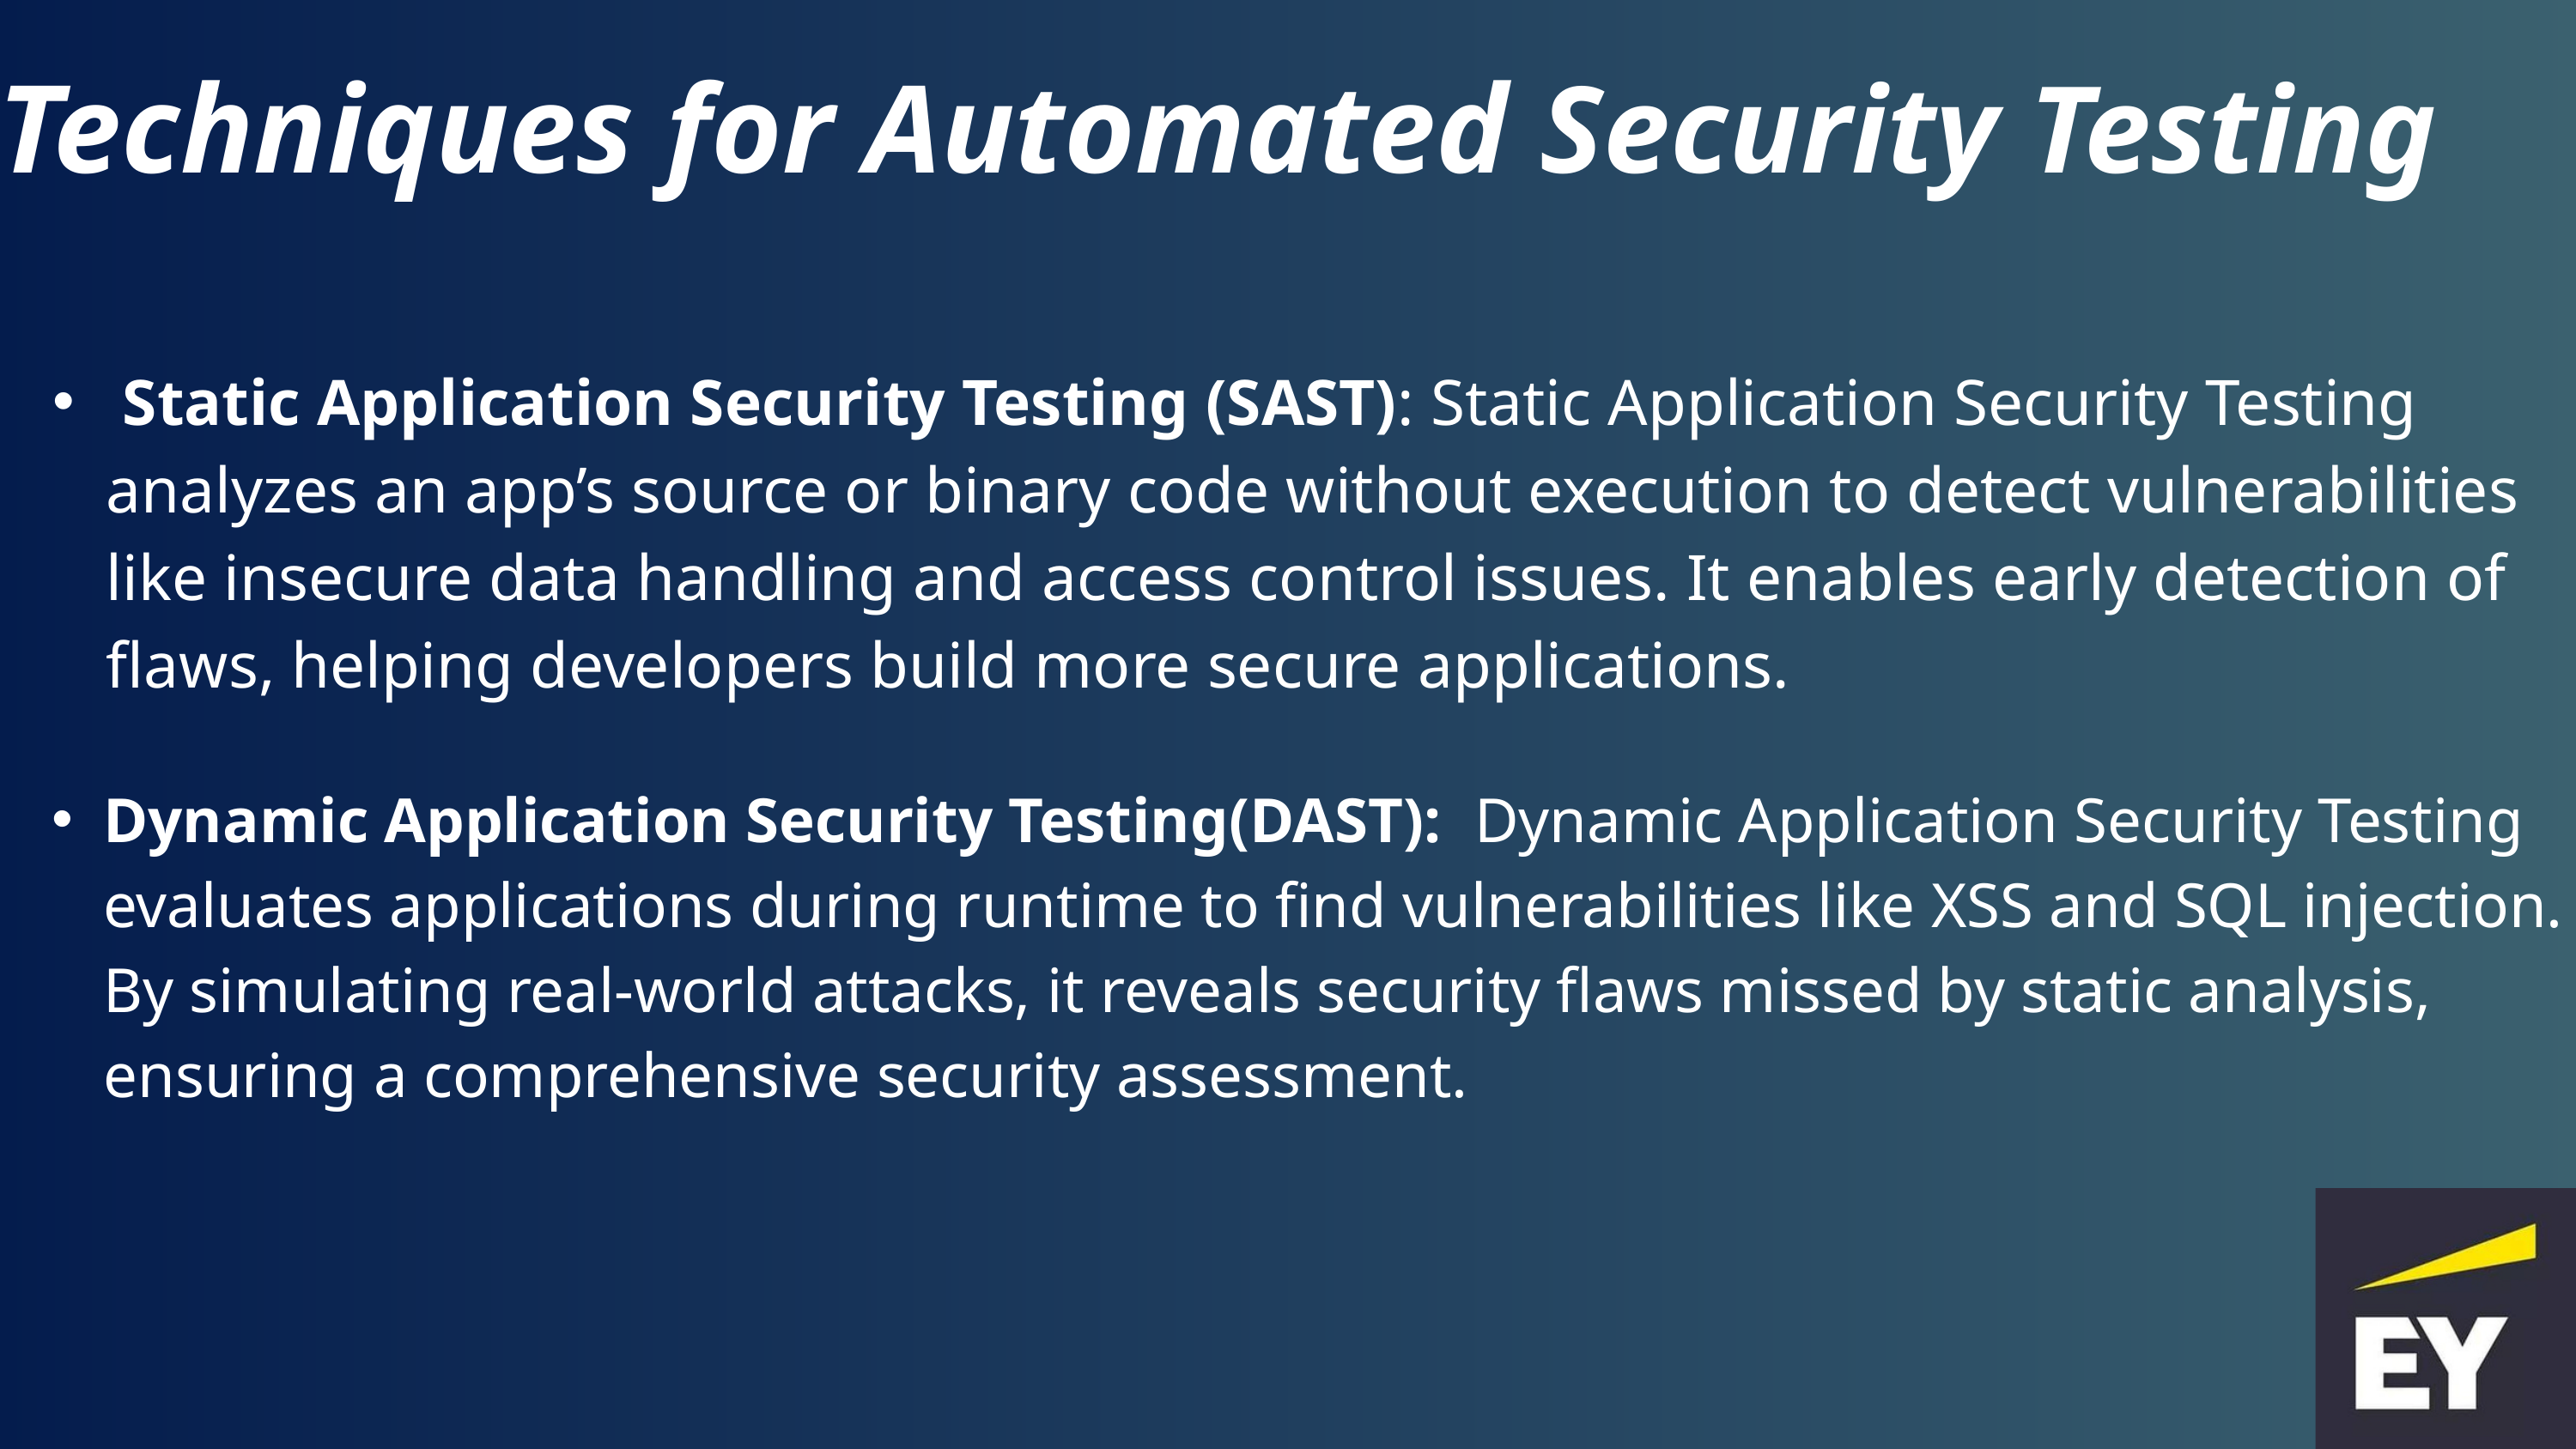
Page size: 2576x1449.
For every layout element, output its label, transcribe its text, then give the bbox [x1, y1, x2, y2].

text_box Dynamic Application Security Testing(DAST): Dynamic Application Security Testing evaluates applications during runtime to find vulnerabilities like XSS and SQL injection. By simulating real-world attacks, it reveals security flaws missed by static analysis, ensuring a comprehensive security assessment. [0, 768, 2576, 1110]
text_box Techniques for Automated Security Testing [0, 27, 2574, 197]
text_box [2315, 1188, 2576, 1449]
text_box Static Application Security Testing (SAST): Static Application Security Testing analyzes an app’s source or binary code without execution to detect vulnerabilities like insecure data handling and access control issues. It enables early detection of flaws, helping developers build more secure applications. [0, 350, 2576, 701]
